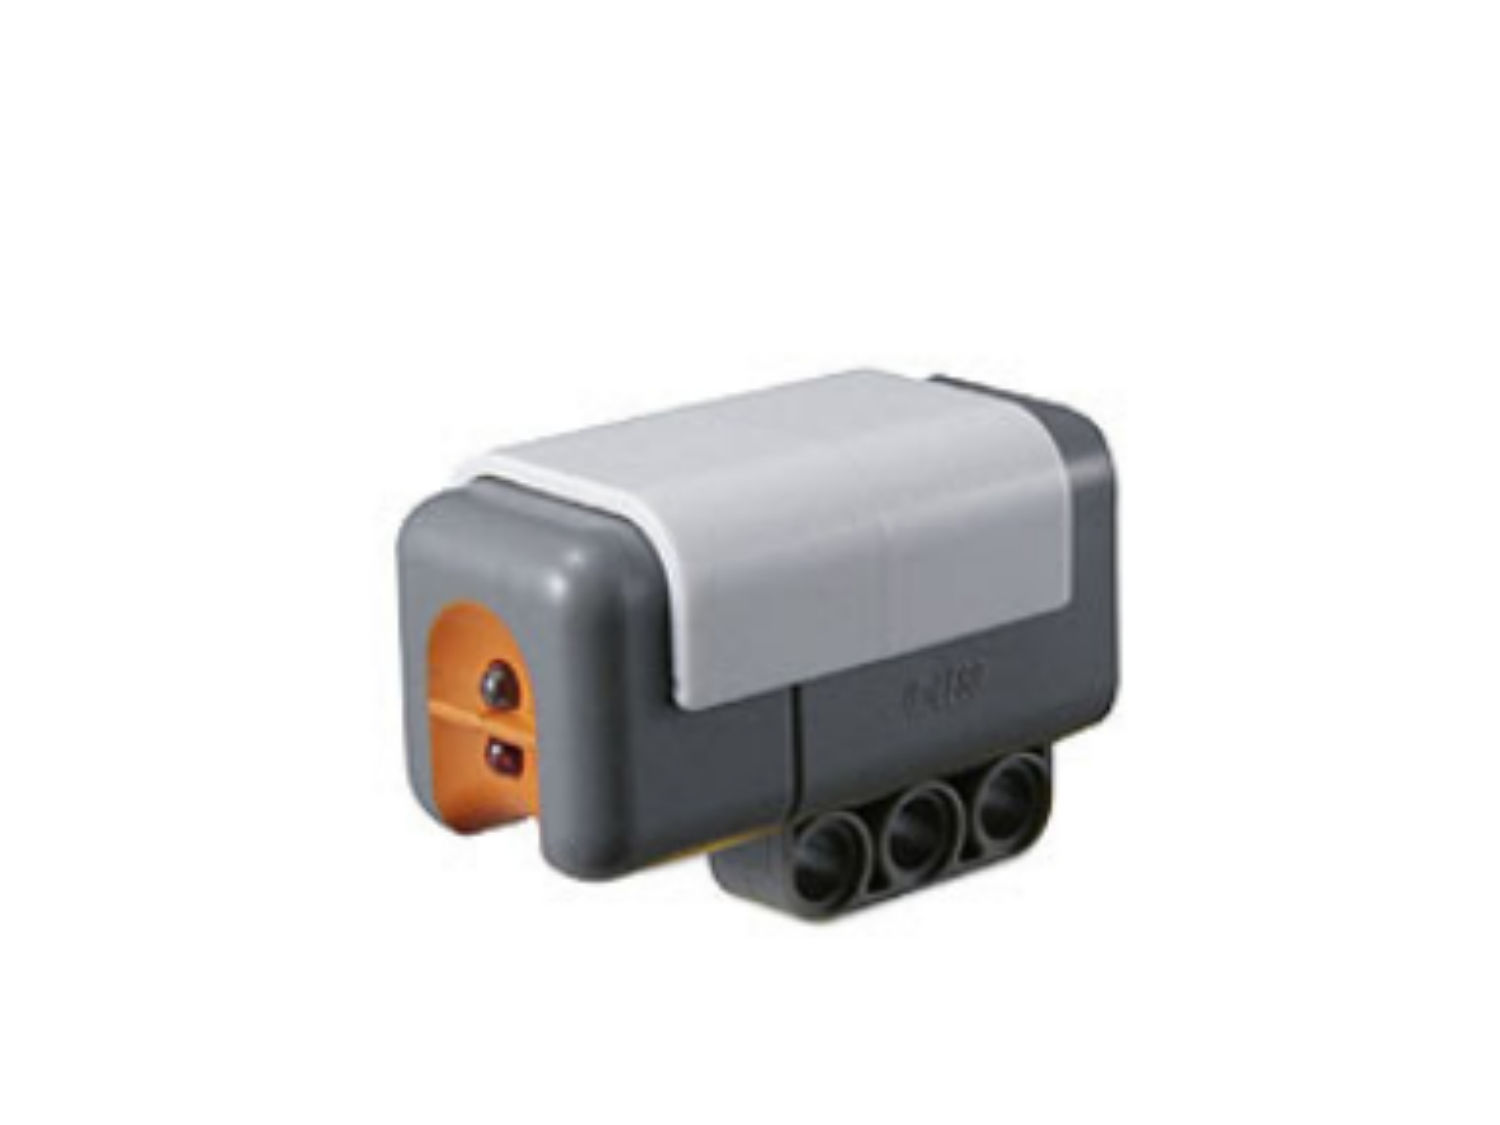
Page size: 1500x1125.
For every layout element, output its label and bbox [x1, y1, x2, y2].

picture [310, 262, 1190, 1005]
